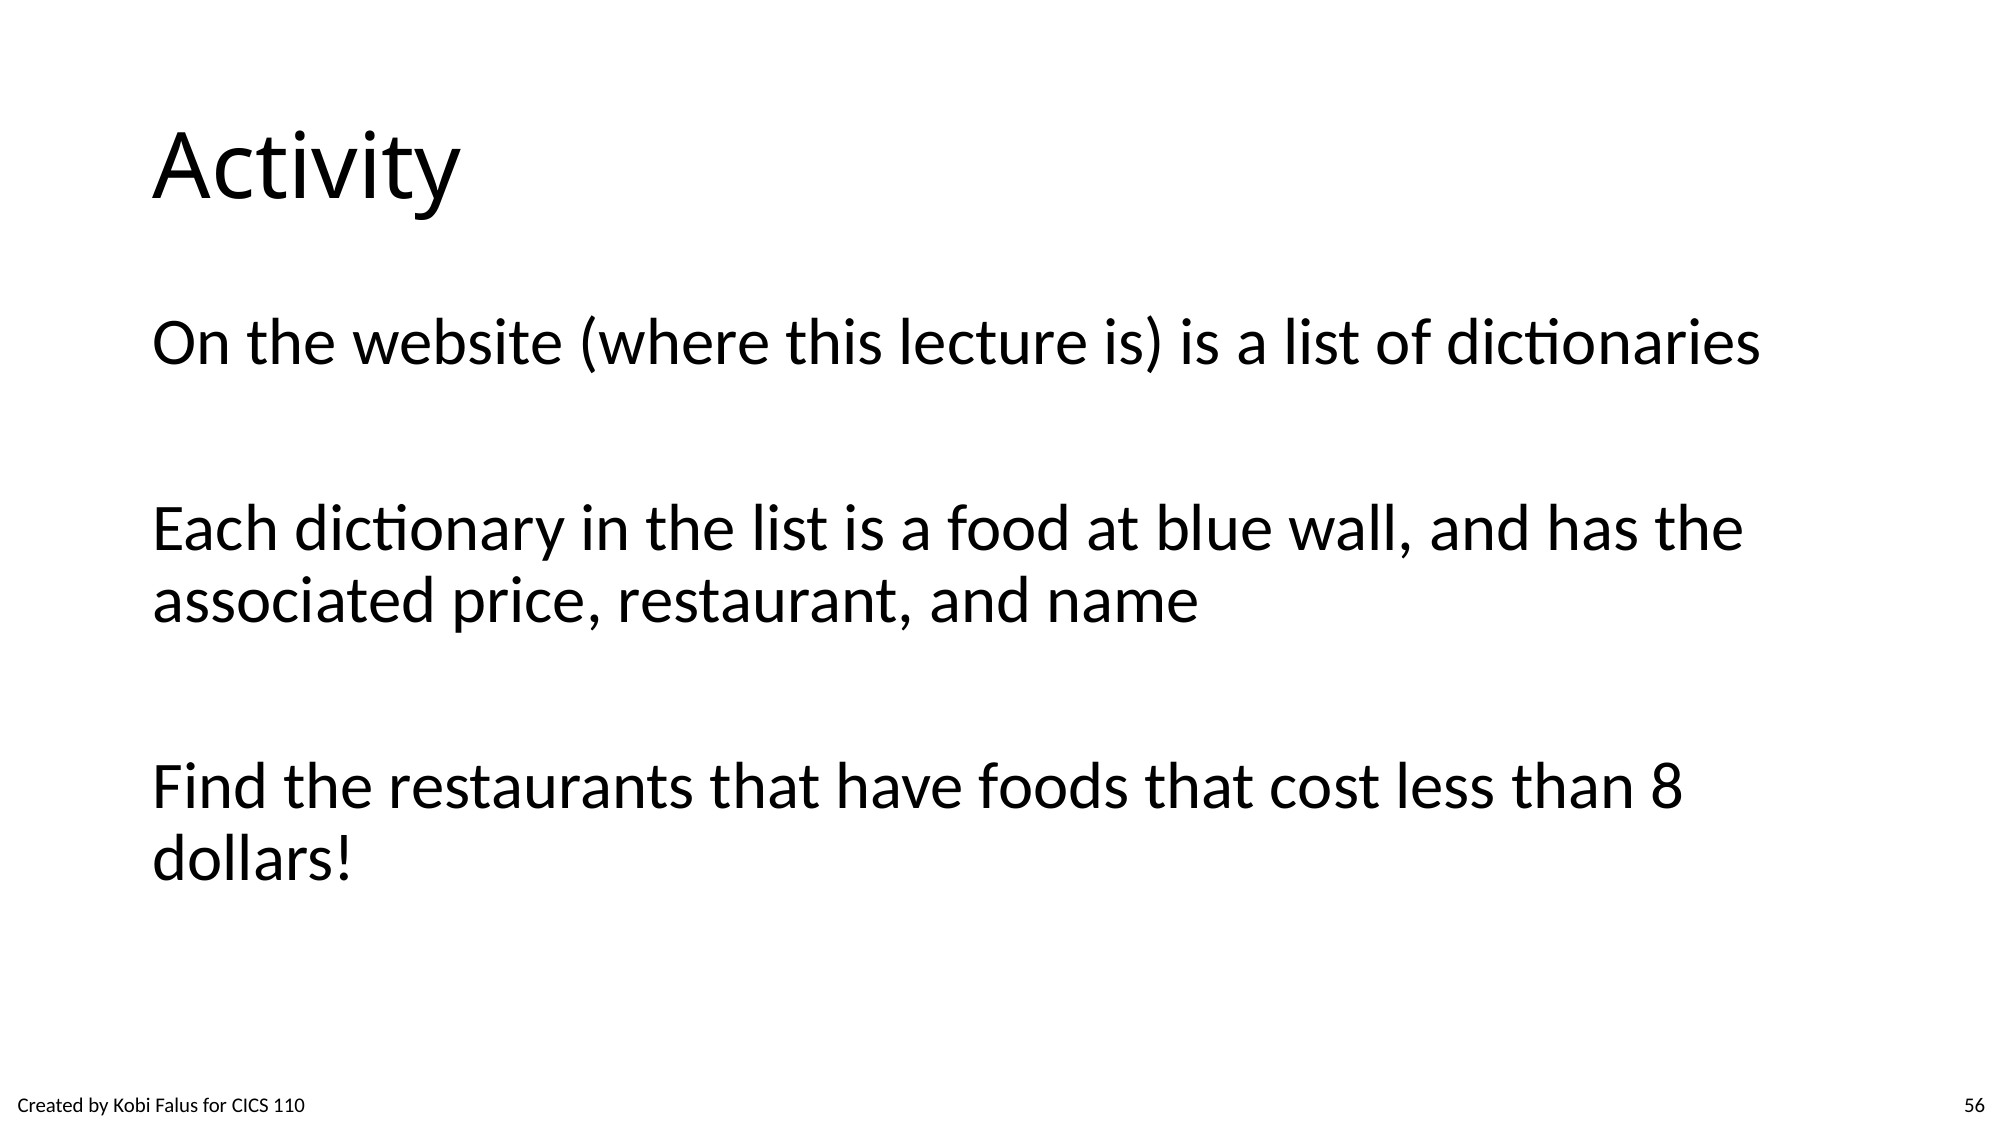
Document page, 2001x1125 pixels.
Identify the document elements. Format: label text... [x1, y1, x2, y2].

title Activity [137, 59, 1863, 278]
list On the website (where this lecture is) is a list of dictionaries Each dictionary in the list is a food at blue wall, and has the associated price, restaurant, and name Find the restaurants that have foods that cost less than 8 dollars! [137, 299, 1863, 1014]
